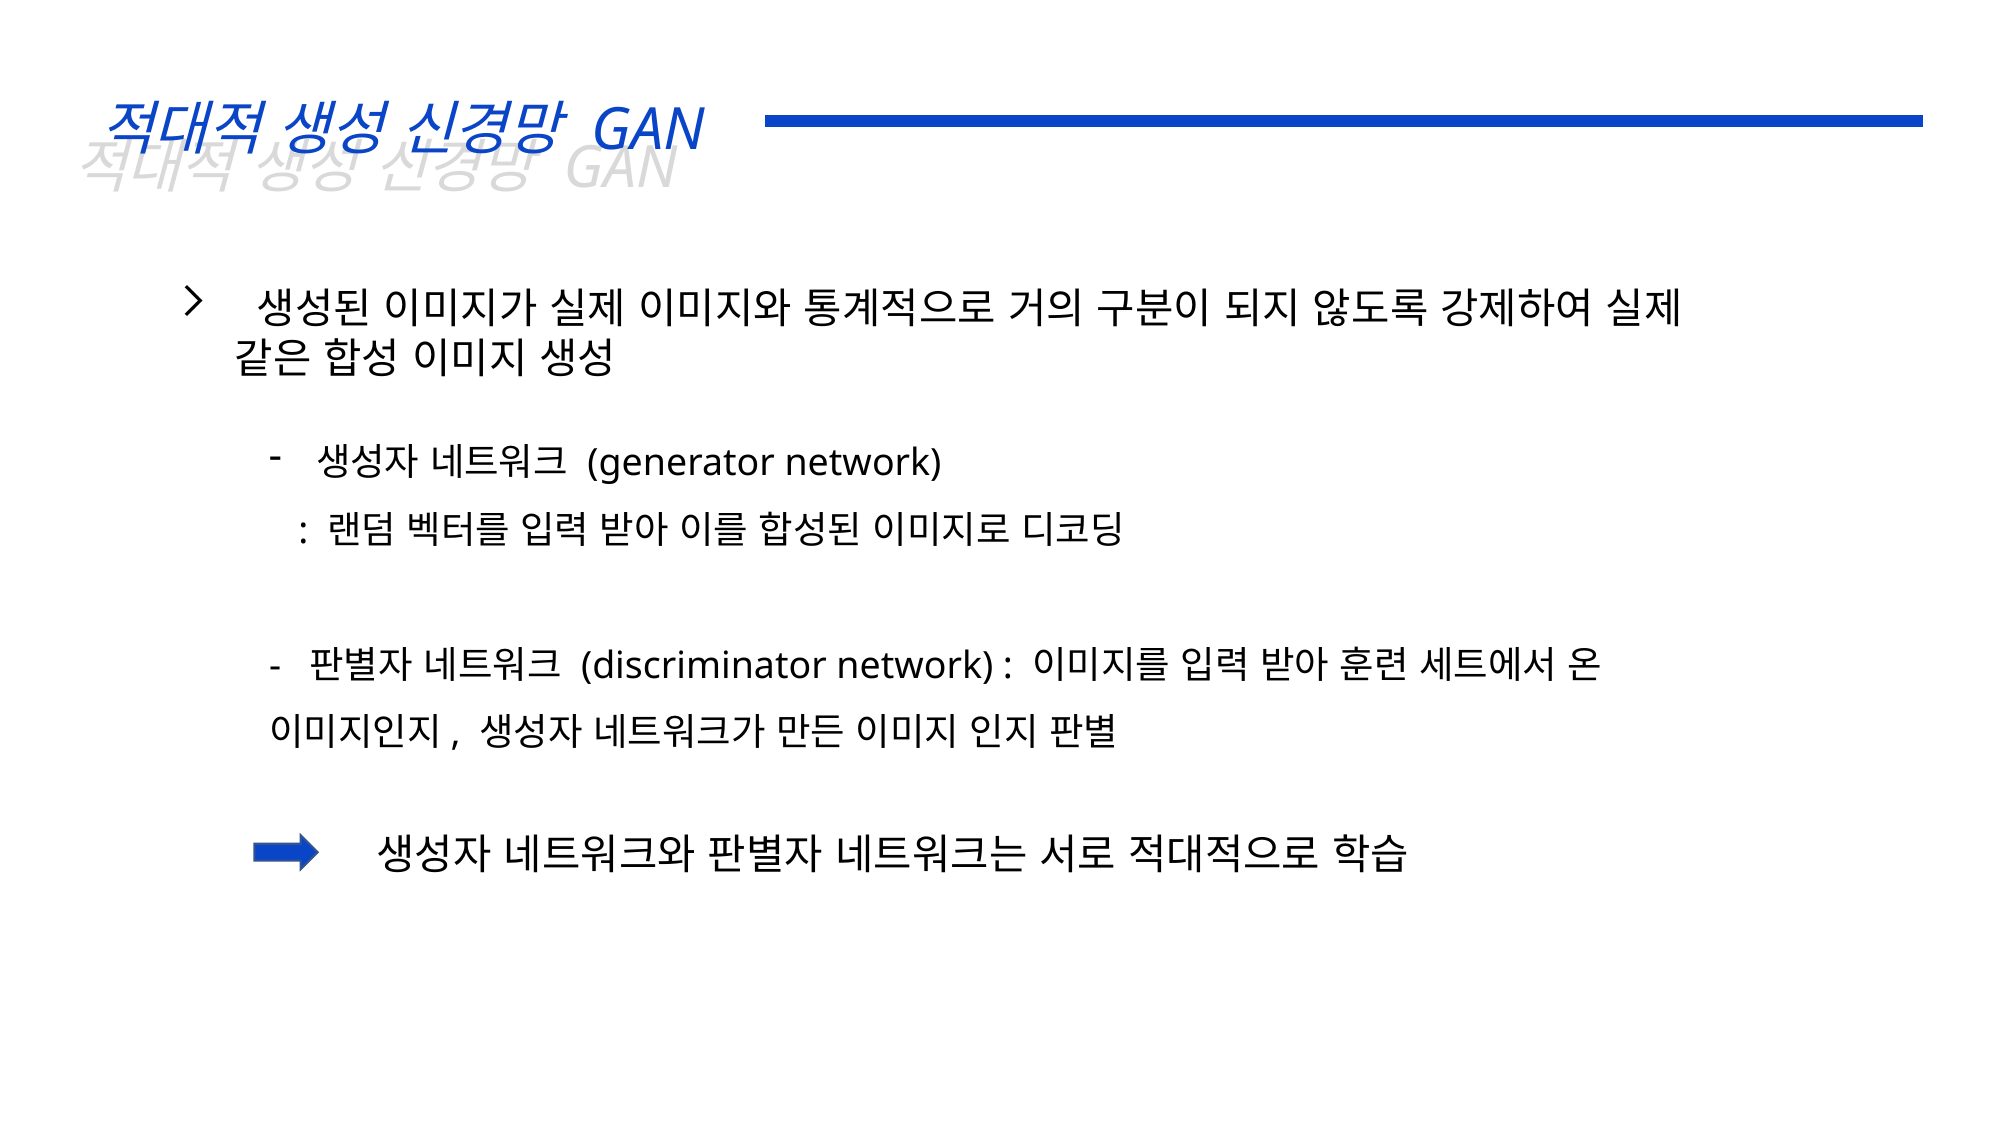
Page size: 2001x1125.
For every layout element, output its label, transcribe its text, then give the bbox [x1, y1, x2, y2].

text_box 생성된 이미지가 실제 이미지와 통계적으로 거의 구분이 되지 않도록 강제하여 실제 같은 합성 이미지 생성 [219, 274, 1732, 389]
text_box 적대적 생성 신경망 GAN [58, 122, 750, 207]
text_box 생성자 네트워크 (generator network) : 랜덤 벡터를 입력 받아 이를 합성된 이미지로 디코딩 - 판별자 네트워크 (discriminator network) : 이미지를 입력 받아 훈련 세트에서 온 이미지인지, 생성자 네트워크가 만든 이미지 인지 판별 [254, 430, 1746, 761]
text_box [253, 832, 320, 872]
picture [167, 274, 220, 327]
text_box 적대적 생성 신경망 GAN [85, 84, 720, 169]
text_box 생성자 네트워크와 판별자 네트워크는 서로 적대적으로 학습 [361, 820, 1698, 886]
